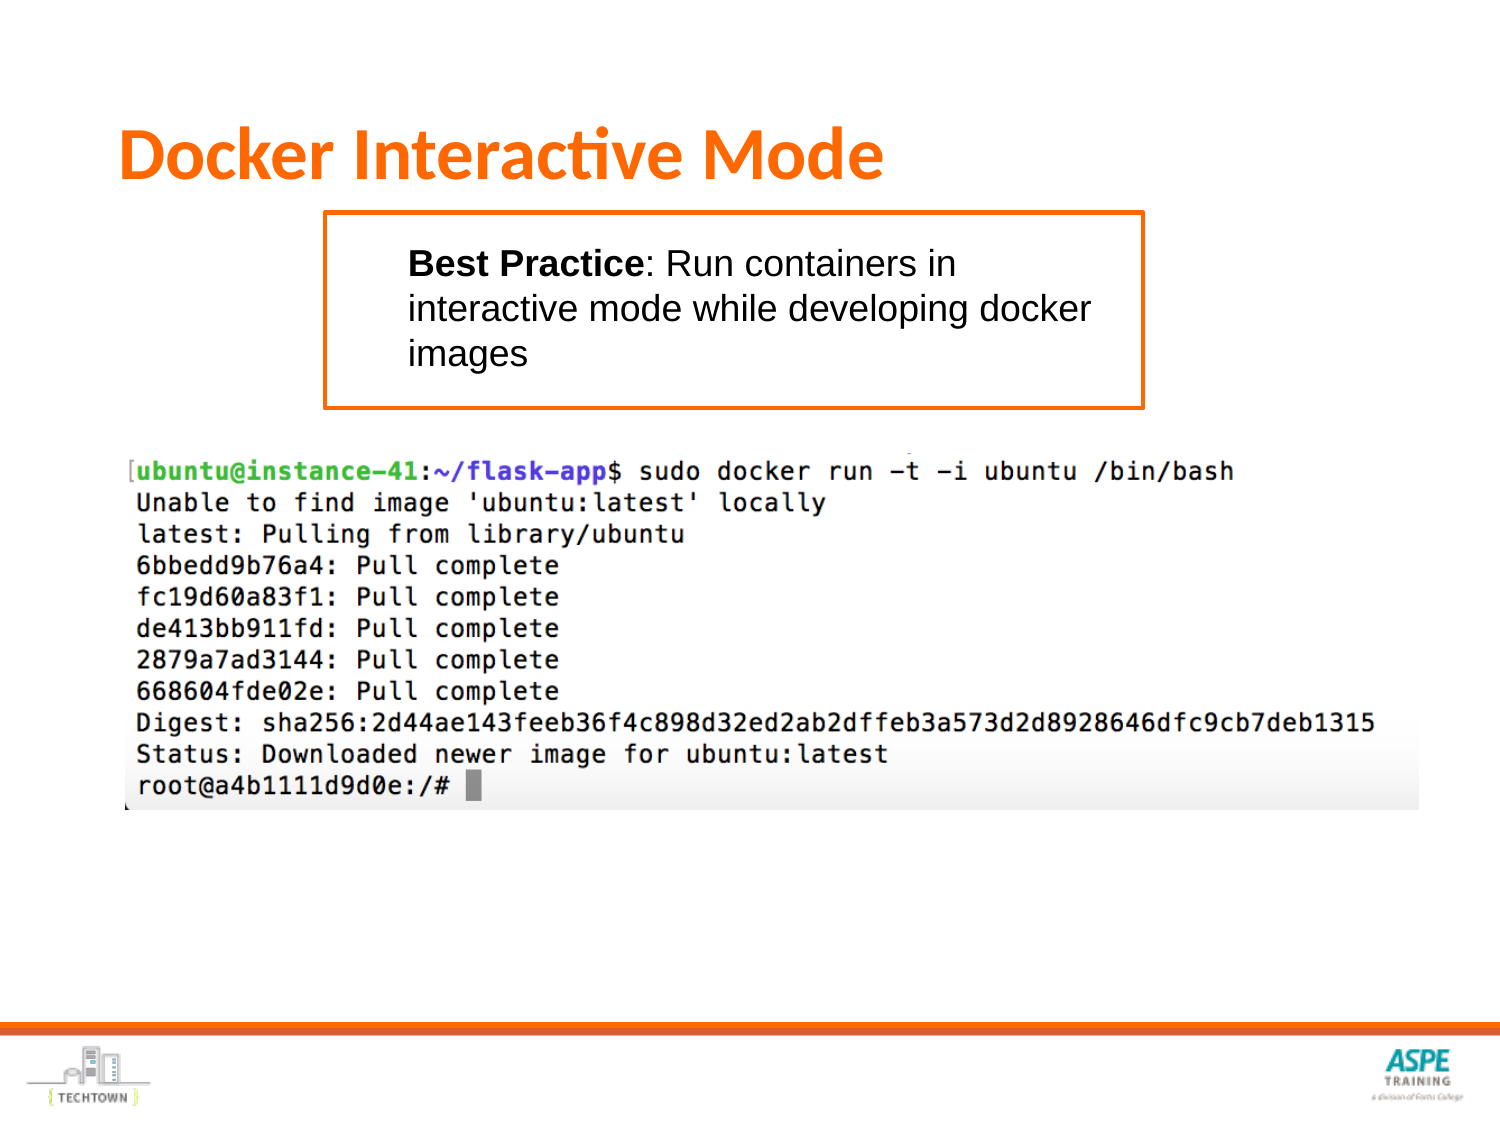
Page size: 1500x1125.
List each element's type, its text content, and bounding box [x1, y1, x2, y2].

title Docker Interactive Mode [103, 59, 1397, 250]
text_box Best Practice: Run containers in interactive mode while developing docker images [392, 231, 1113, 383]
text_box [324, 212, 1144, 409]
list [124, 453, 1419, 810]
